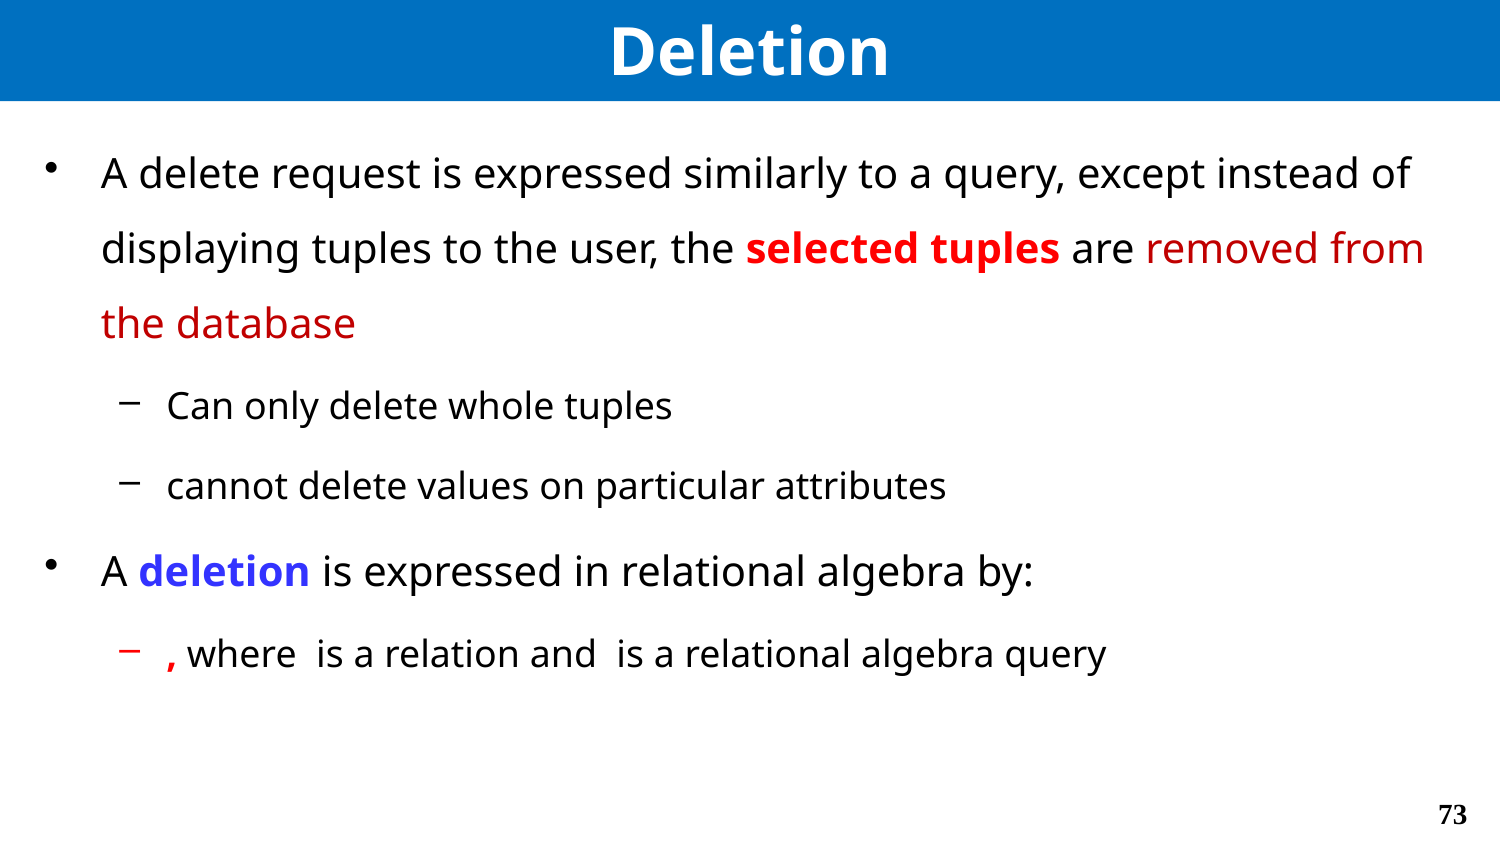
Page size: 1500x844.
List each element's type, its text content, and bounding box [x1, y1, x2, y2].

title Deletion [0, 0, 1500, 102]
